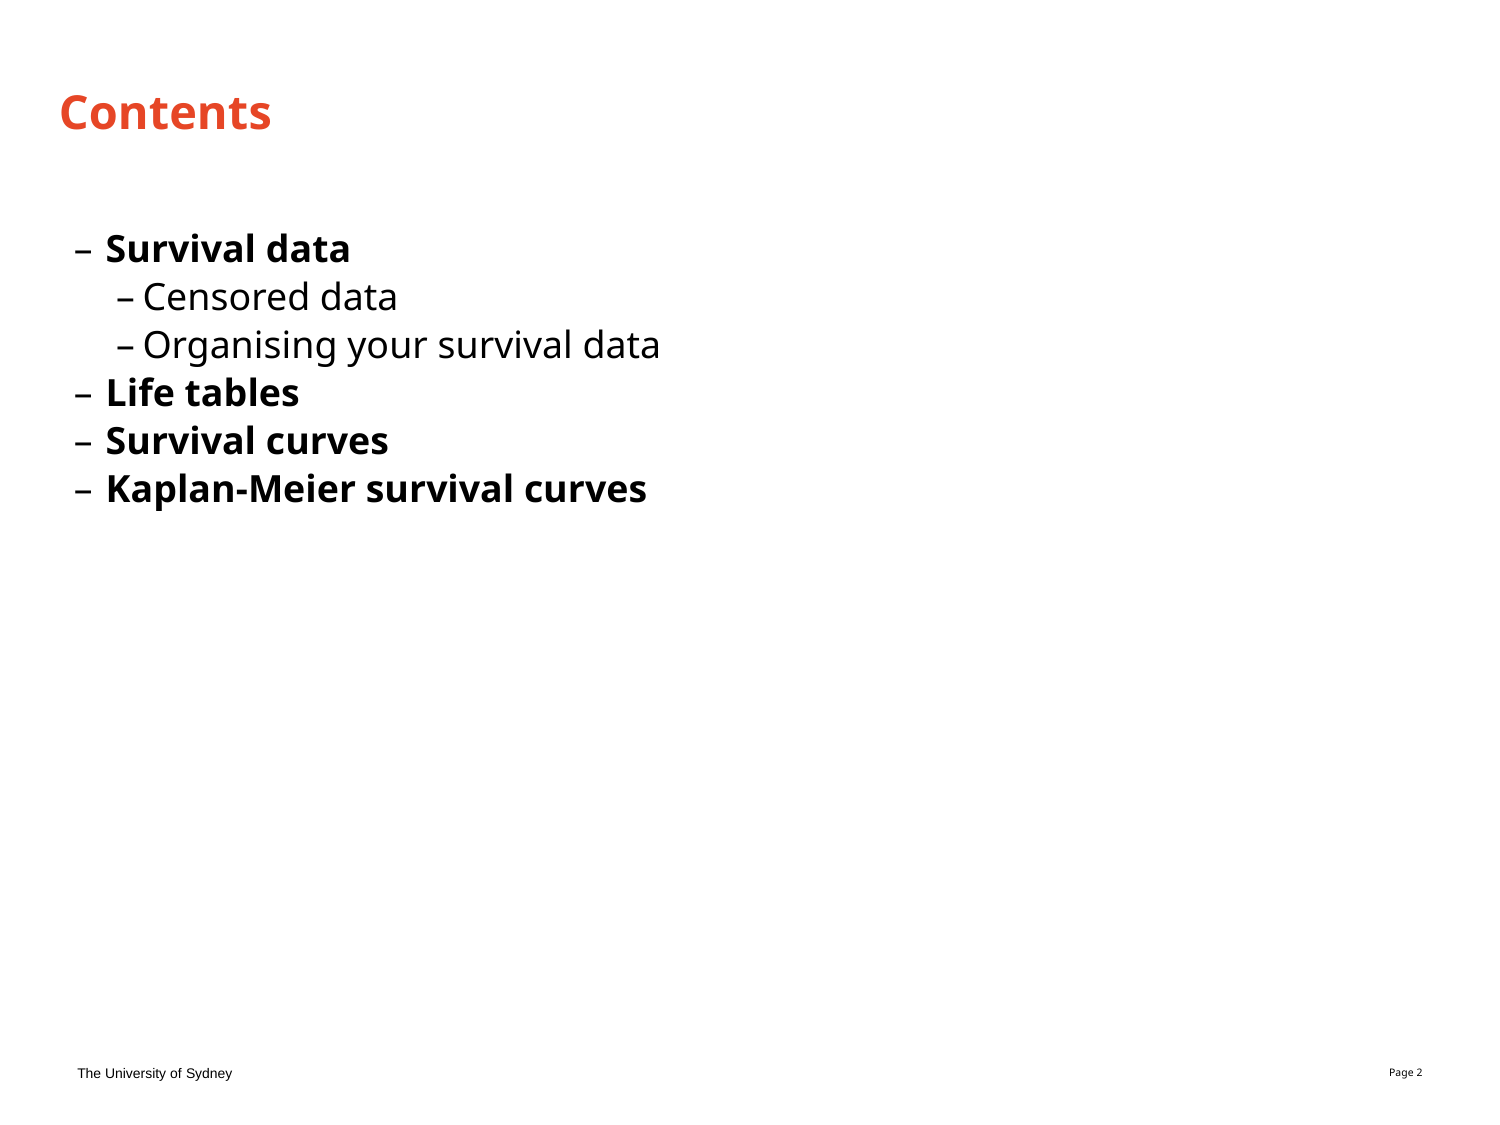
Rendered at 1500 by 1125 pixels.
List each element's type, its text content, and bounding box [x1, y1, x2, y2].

list Survival data Censored data Organising your survival data Life tables Survival curves Kaplan-Meier survival curves [58, 222, 1425, 1005]
title Contents [58, 82, 1442, 189]
